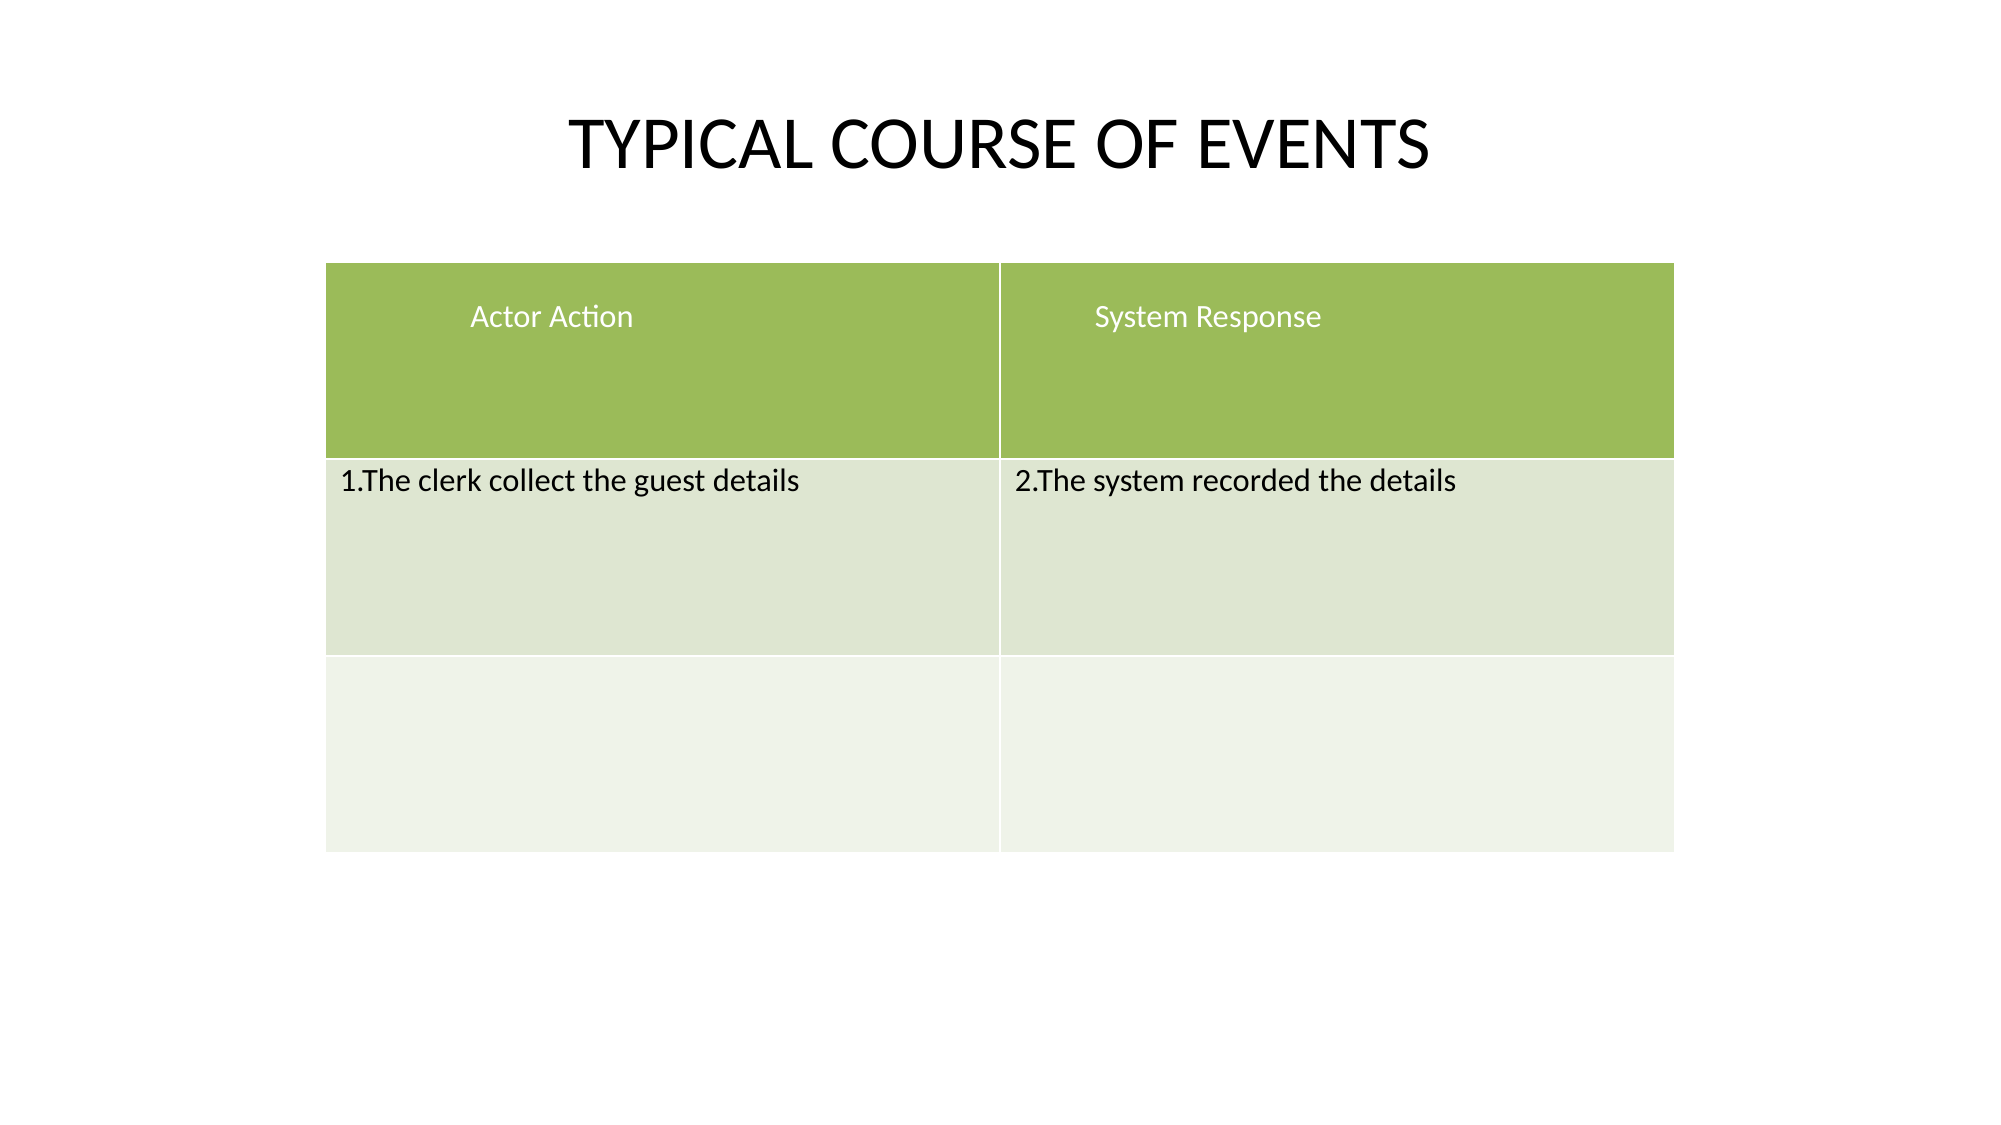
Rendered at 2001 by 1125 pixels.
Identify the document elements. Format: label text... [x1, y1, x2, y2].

table_cell [1001, 657, 1674, 852]
table_cell [326, 657, 999, 852]
title TYPICAL COURSE OF EVENTS [99, 45, 1900, 233]
table_header Actor Action [326, 263, 999, 458]
table_cell 2.The system recorded the details [1001, 460, 1674, 655]
table_cell 1.The clerk collect the guest details [326, 460, 999, 655]
table_header System Response [1001, 263, 1674, 458]
